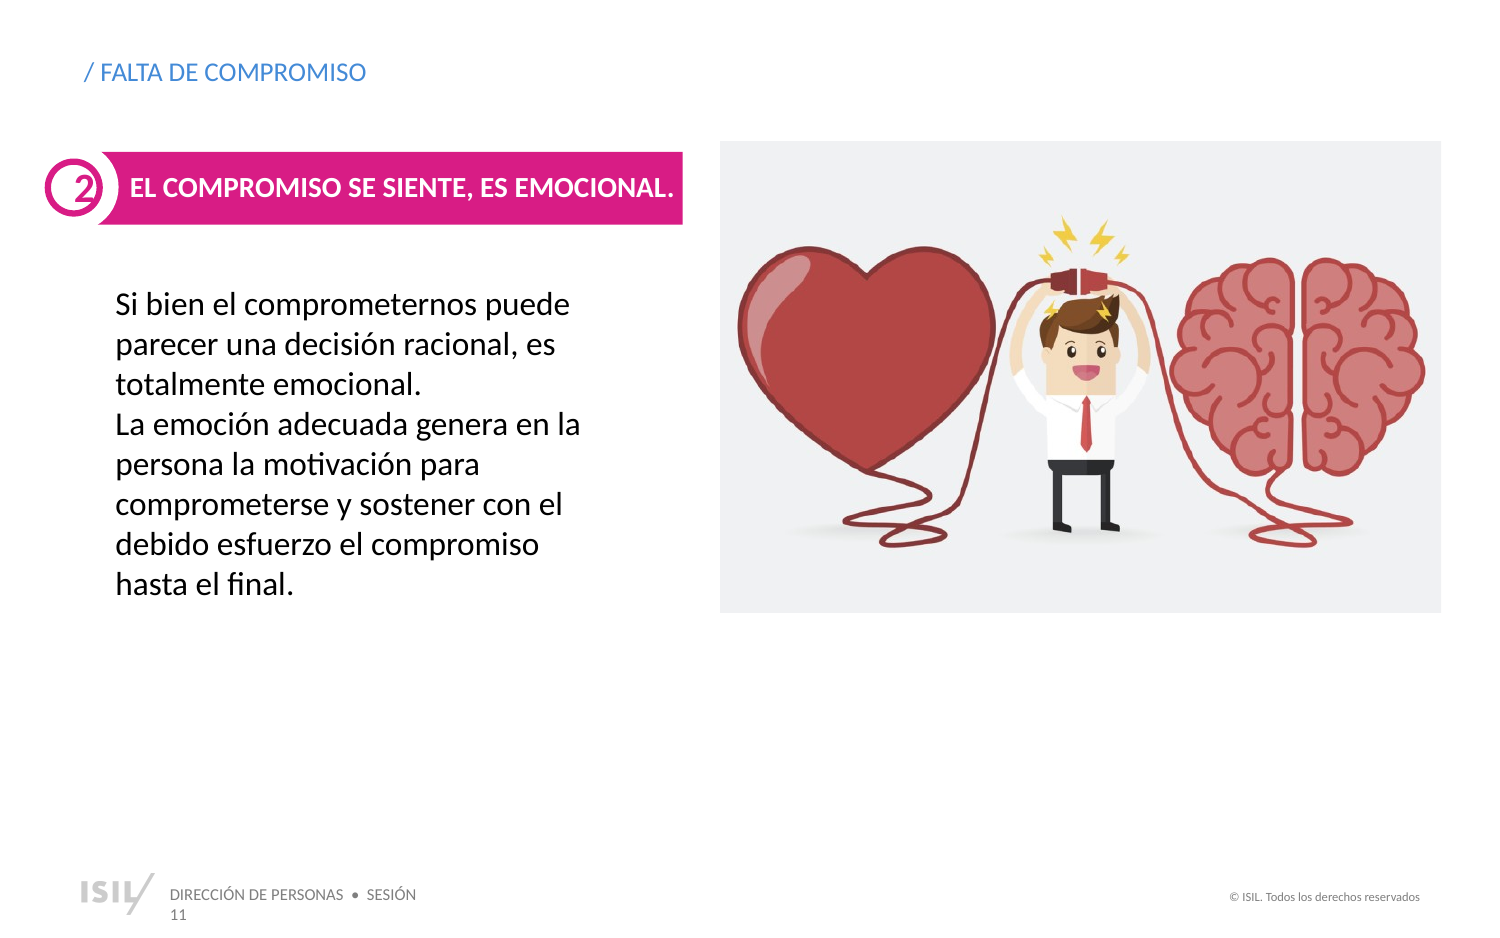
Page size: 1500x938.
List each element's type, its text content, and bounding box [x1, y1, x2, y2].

picture [719, 141, 1442, 613]
text_box / FALTA DE COMPROMISO [83, 54, 1137, 87]
text_box Si bien el comprometernos puede parecer una decisión racional, es totalmente emocional. La emoción adecuada genera en la persona la motivación para comprometerse y sostener con el debido esfuerzo el compromiso hasta el final. [115, 282, 598, 602]
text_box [32, 145, 683, 229]
